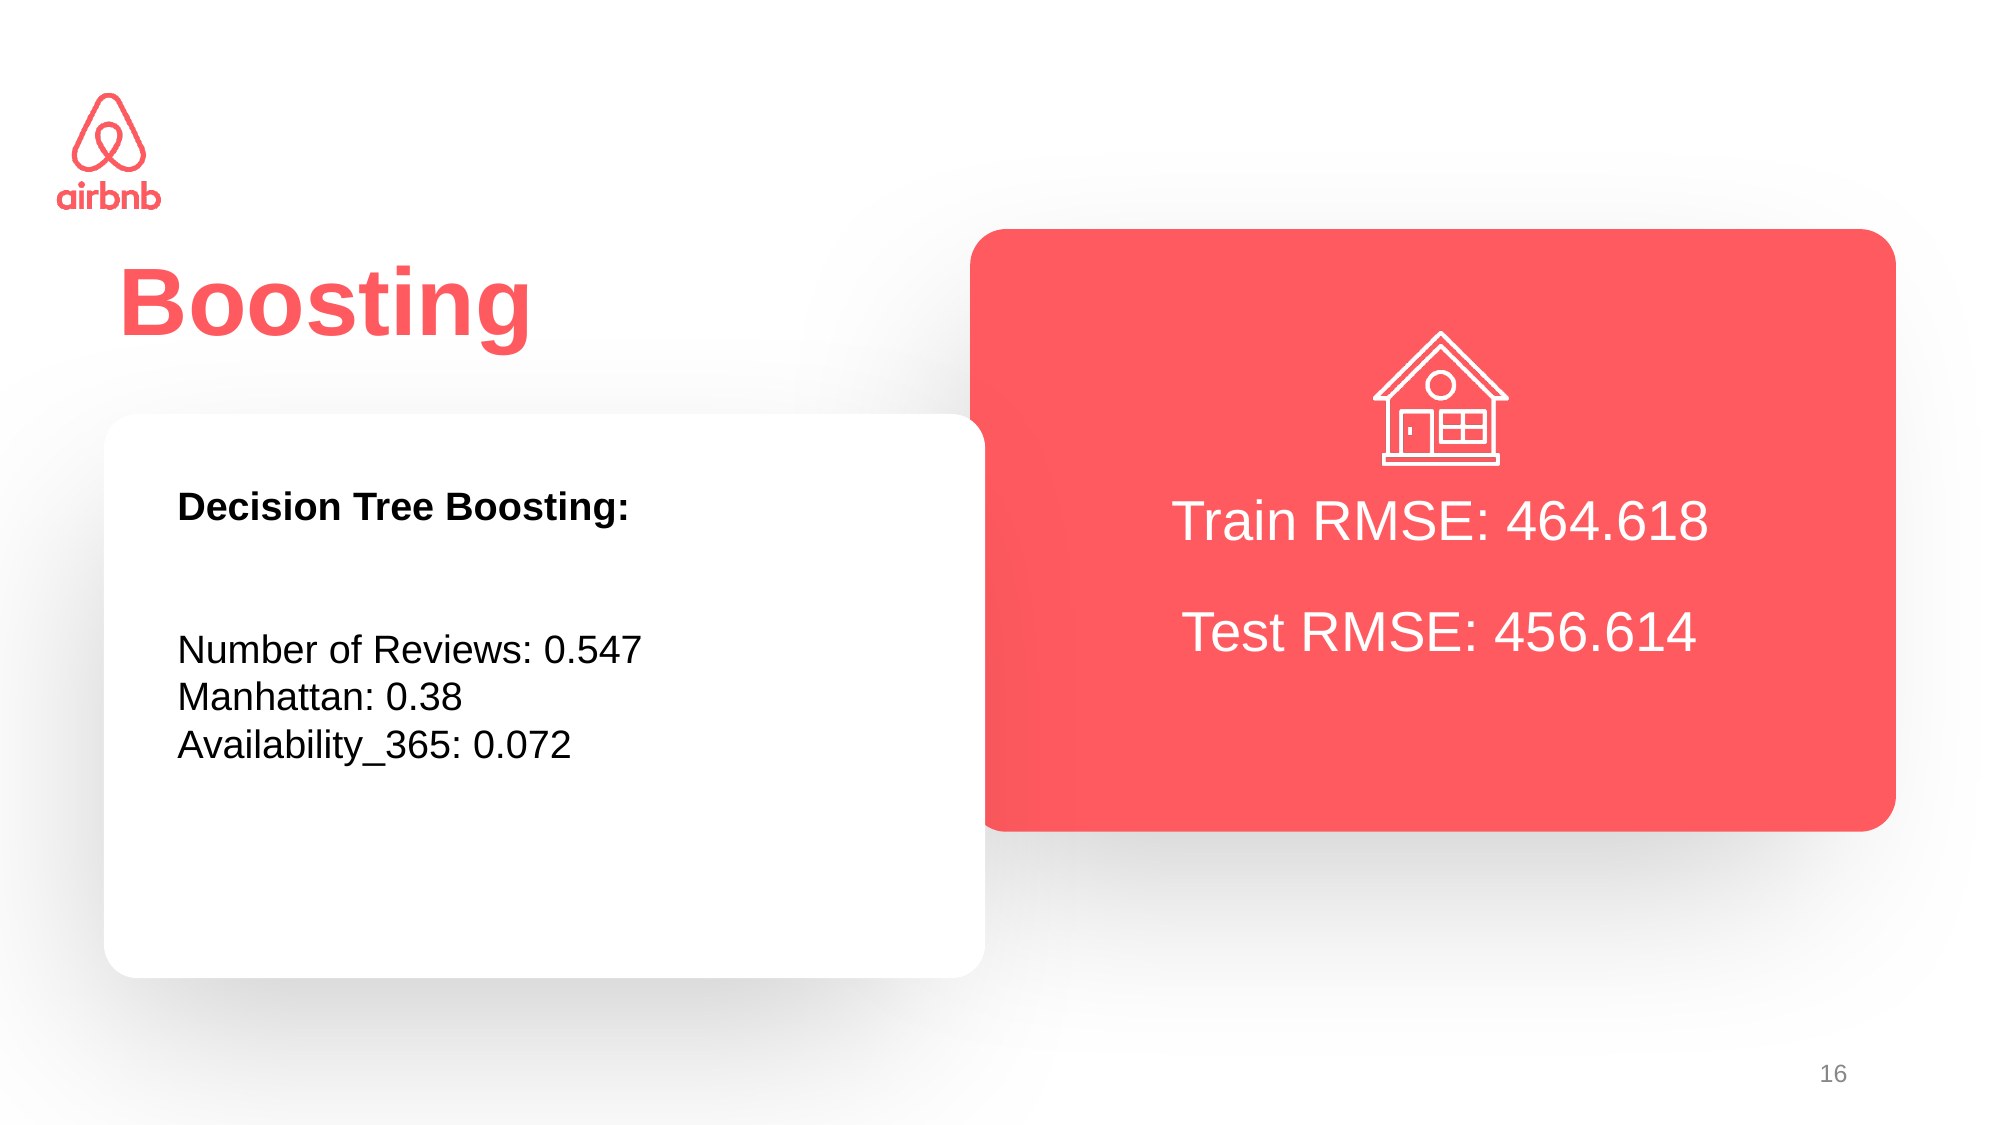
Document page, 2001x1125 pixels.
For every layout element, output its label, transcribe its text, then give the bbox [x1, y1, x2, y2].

text_box [970, 229, 1896, 832]
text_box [1153, 328, 1728, 664]
text_box [103, 413, 986, 979]
text_box Decision Tree Boosting: Number of Reviews: 0.547 Manhattan: 0.38 Availability_365: 0.072 [177, 479, 912, 909]
text_box Boosting [103, 232, 839, 490]
slide_number ‹#› [1412, 1042, 1863, 1103]
picture [53, 91, 163, 211]
